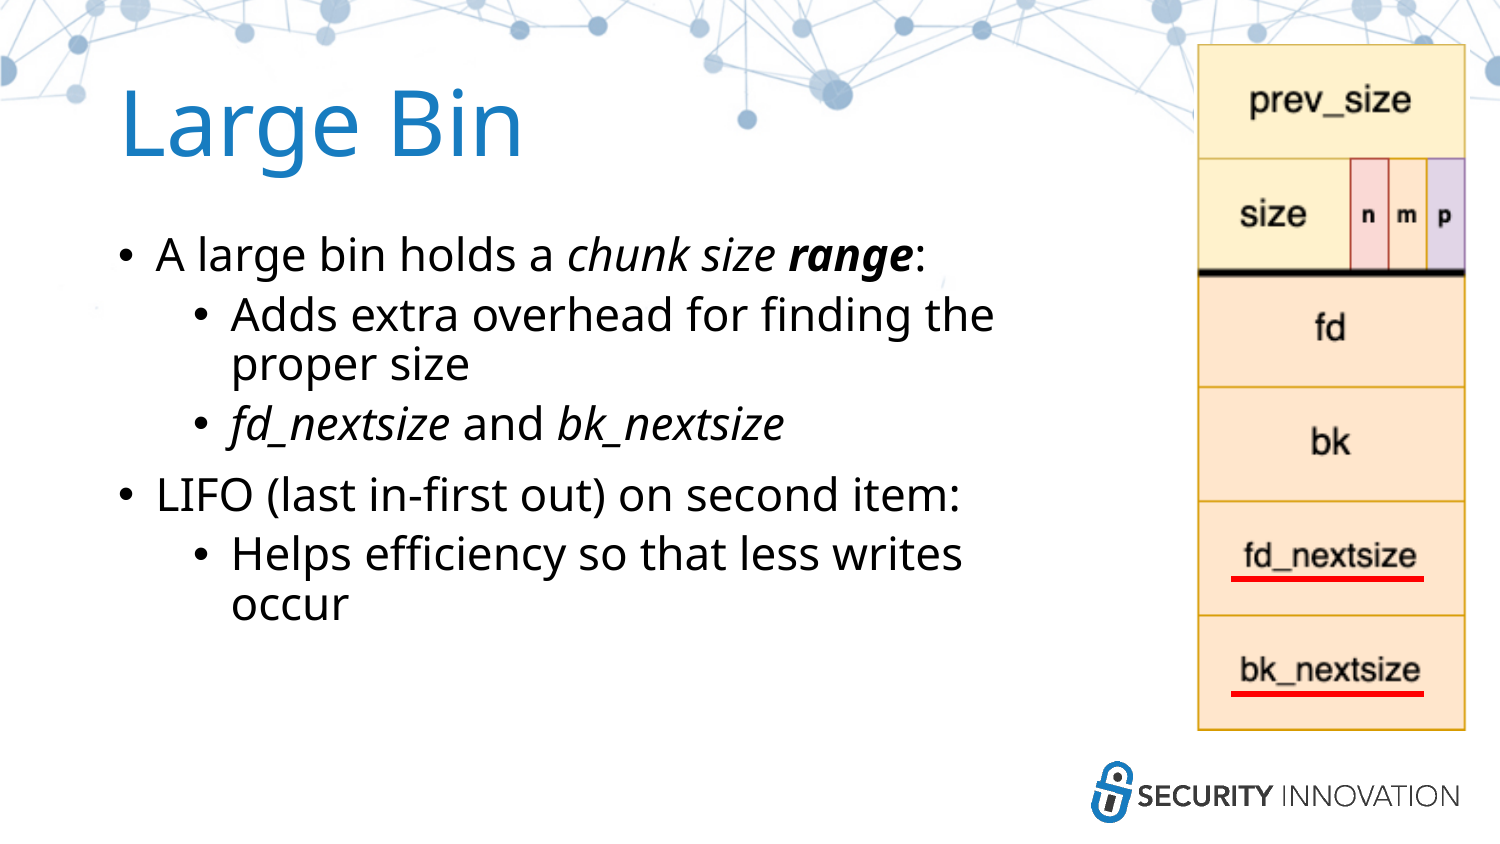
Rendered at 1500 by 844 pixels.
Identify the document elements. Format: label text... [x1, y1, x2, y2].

picture [0, 0, 1500, 731]
list A large bin holds a chunk size range: Adds extra overhead for finding the proper size fd_nextsize and bk_nextsize LIFO (last in-first out) on second item: Helps efficiency so that less writes occur [103, 224, 1041, 760]
picture [1091, 761, 1461, 823]
title Large Bin [103, 44, 1194, 208]
